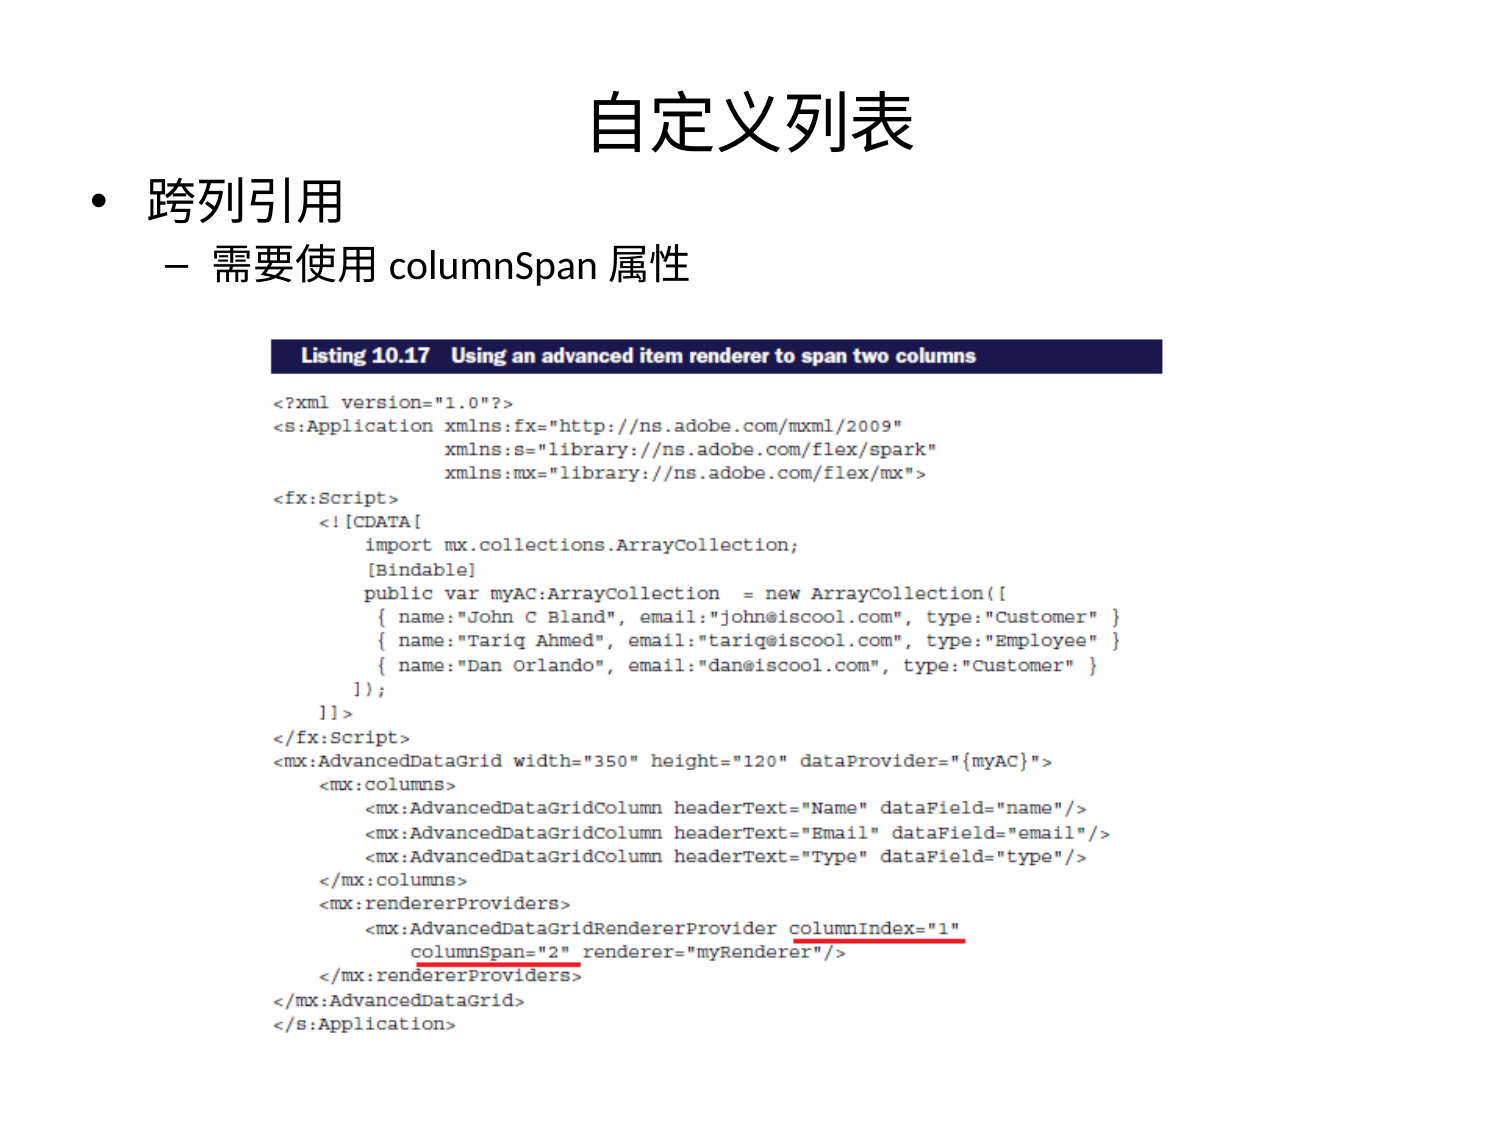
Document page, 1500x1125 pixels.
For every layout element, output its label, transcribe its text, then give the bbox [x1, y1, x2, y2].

picture [262, 324, 1173, 1044]
title 自定义列表 [75, 50, 1425, 162]
list 跨列引用 需要使用columnSpan属性 [75, 162, 1425, 1100]
